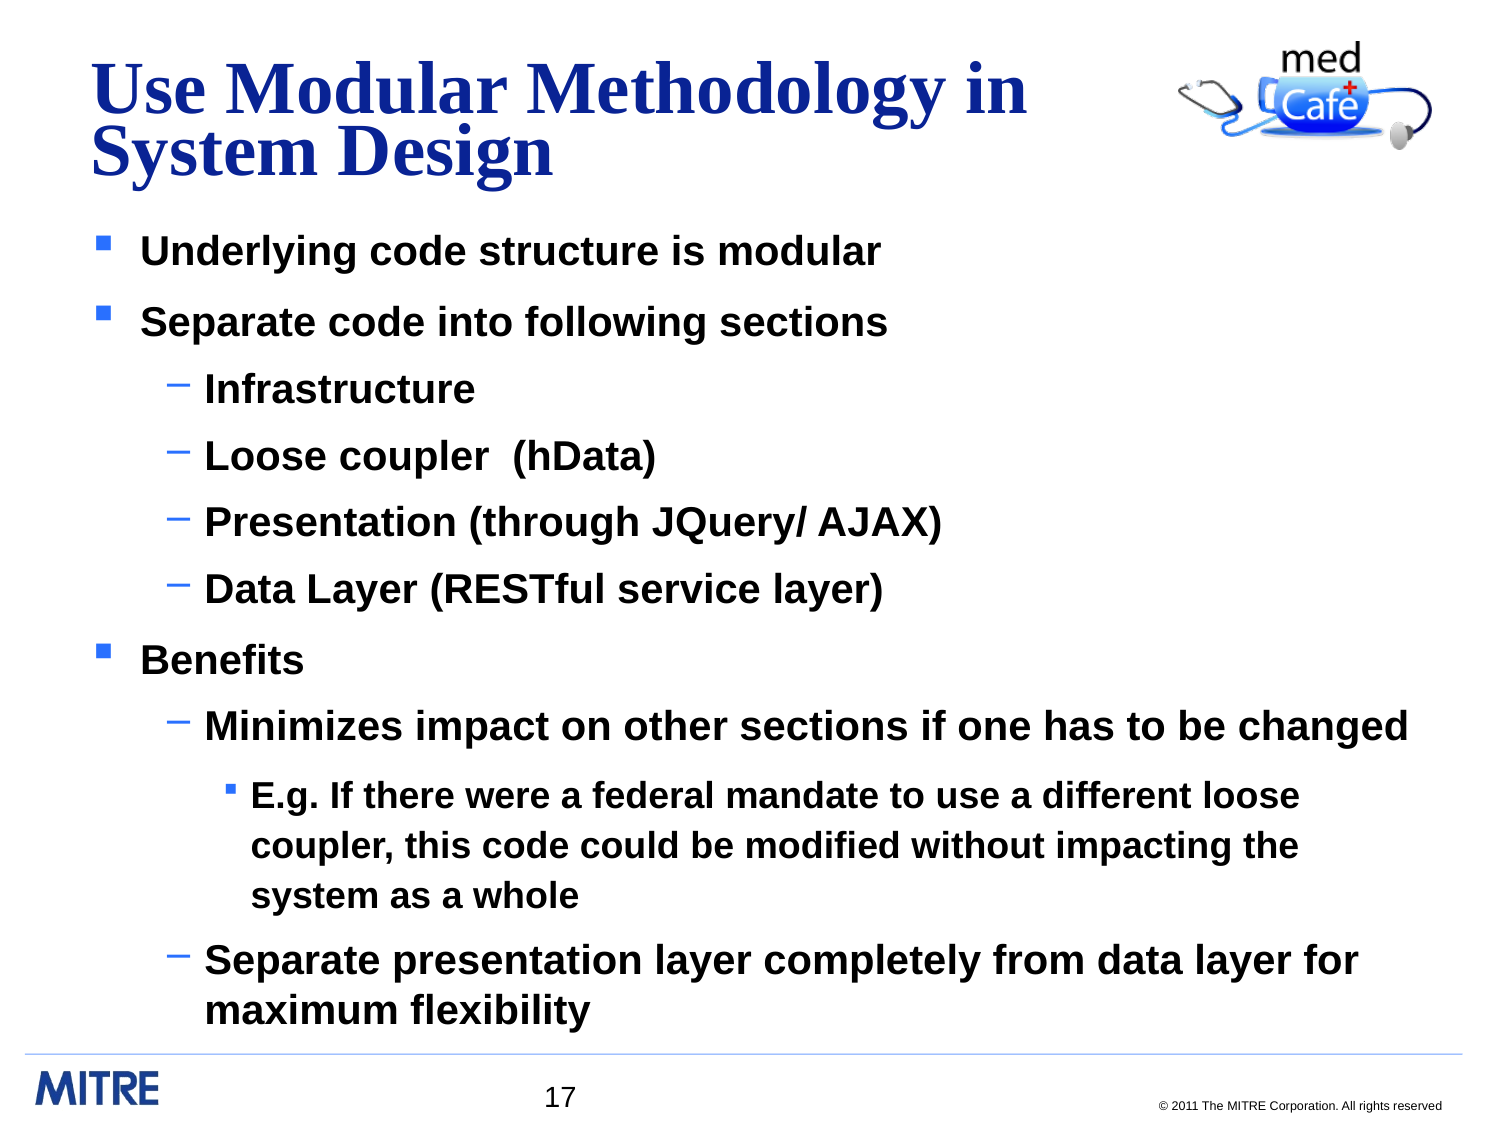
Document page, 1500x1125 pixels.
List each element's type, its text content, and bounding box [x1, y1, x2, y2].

picture [30, 1068, 163, 1111]
title Use Modular Methodology in System Design [74, 58, 1115, 205]
picture [1178, 41, 1432, 150]
list Underlying code structure is modular Separate code into following sections Infrastructure Loose coupler (hData) Presentation (through JQuery/ AJAX) Data Layer (RESTful service layer) Benefits Minimizes impact on other sections if one has to be changed E.g. If there were a federal mandate to use a different loose coupler, this code could be modified without impacting the system as a whole Separate presentation layer completely from data layer for maximum flexibility [76, 212, 1426, 1036]
